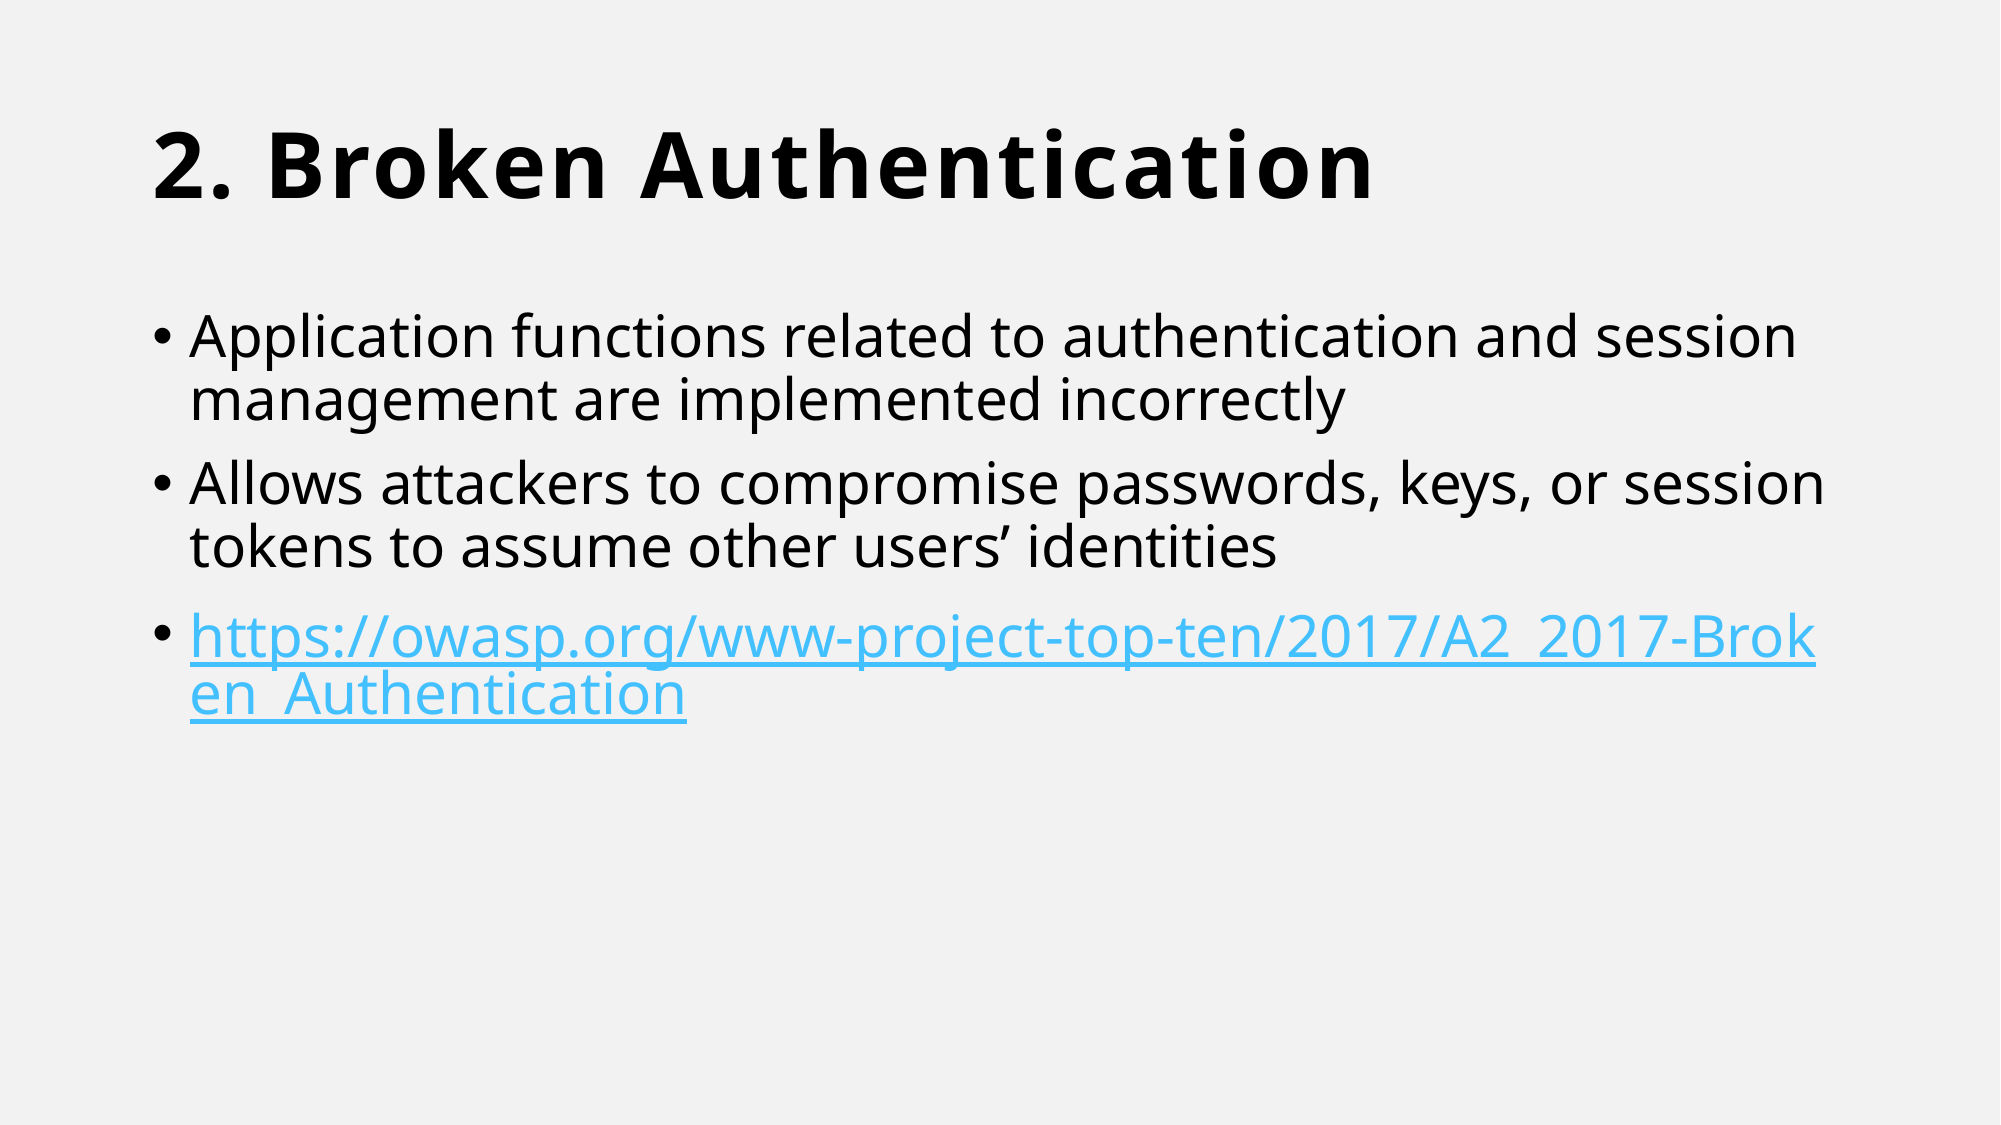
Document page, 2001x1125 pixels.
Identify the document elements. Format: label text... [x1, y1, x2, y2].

title 2. Broken Authentication [137, 59, 1863, 278]
list Application functions related to authentication and session management are implemented incorrectly Allows attackers to compromise passwords, keys, or session tokens to assume other users’ identities https://owasp.org/www-project-top-ten/2017/A2_2017-Broken_Authentication [137, 299, 1863, 1014]
